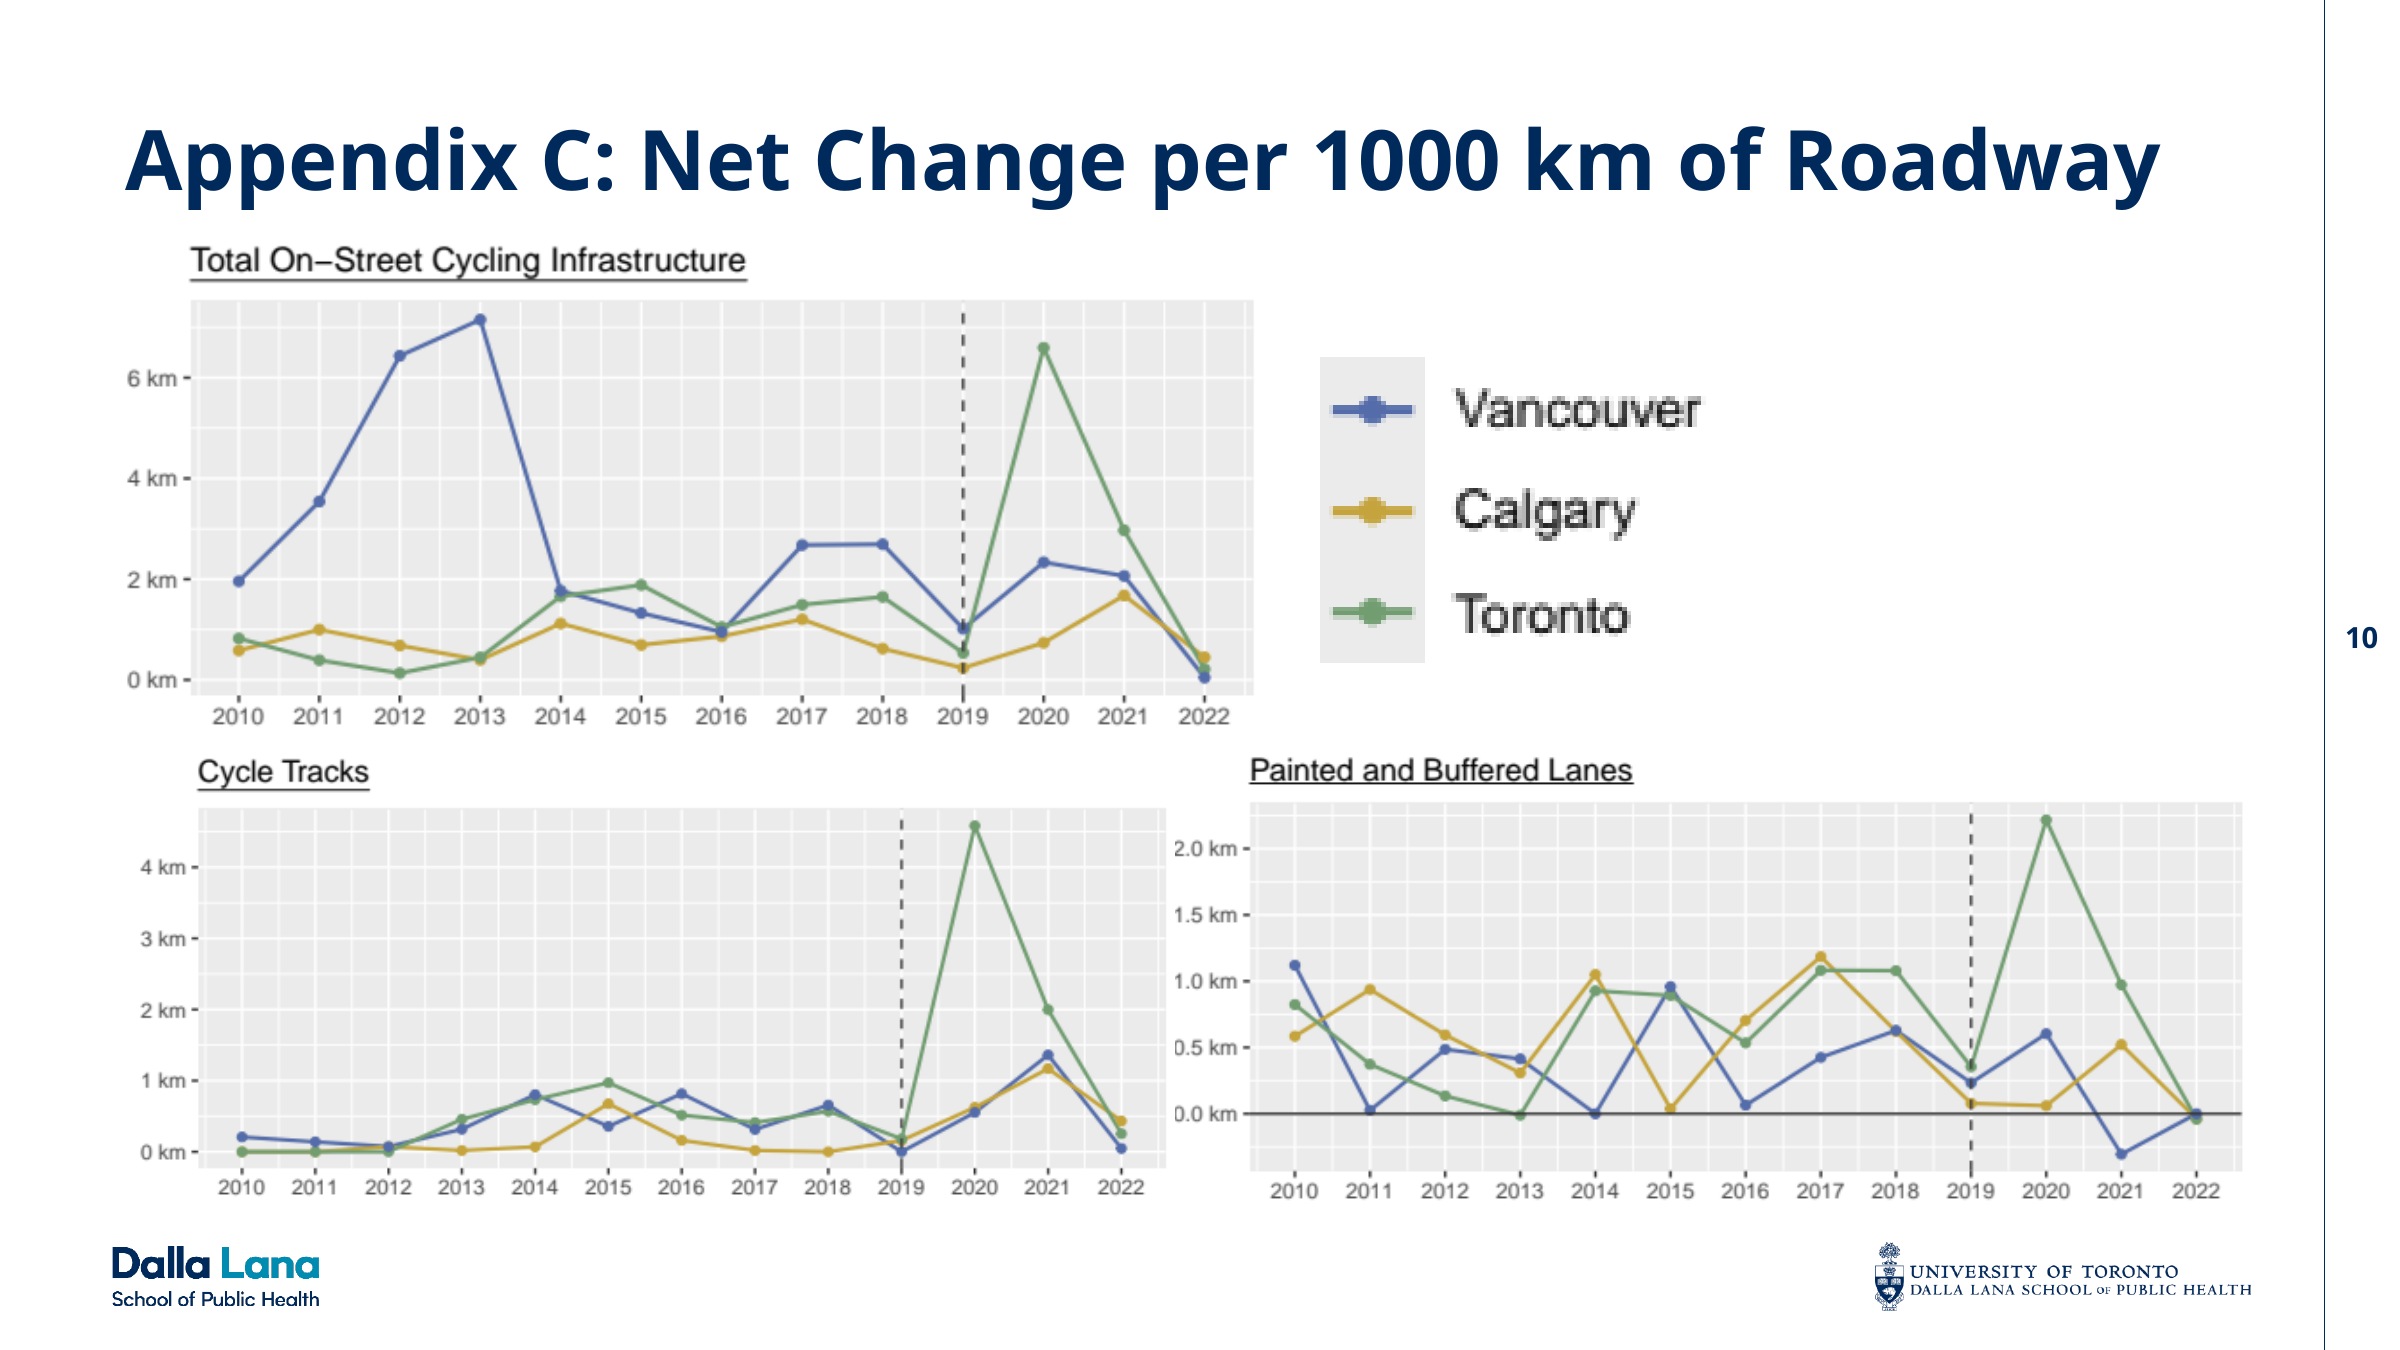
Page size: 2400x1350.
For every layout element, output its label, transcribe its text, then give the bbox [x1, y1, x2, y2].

picture [112, 1246, 319, 1306]
picture [253, 1263, 261, 1272]
picture [1875, 1242, 2251, 1311]
slide_number 10 [2340, 619, 2384, 655]
picture [303, 1263, 312, 1272]
picture [110, 233, 2274, 1213]
title Appendix C: Net Change per 1000 km of Roadway [110, 99, 2290, 217]
